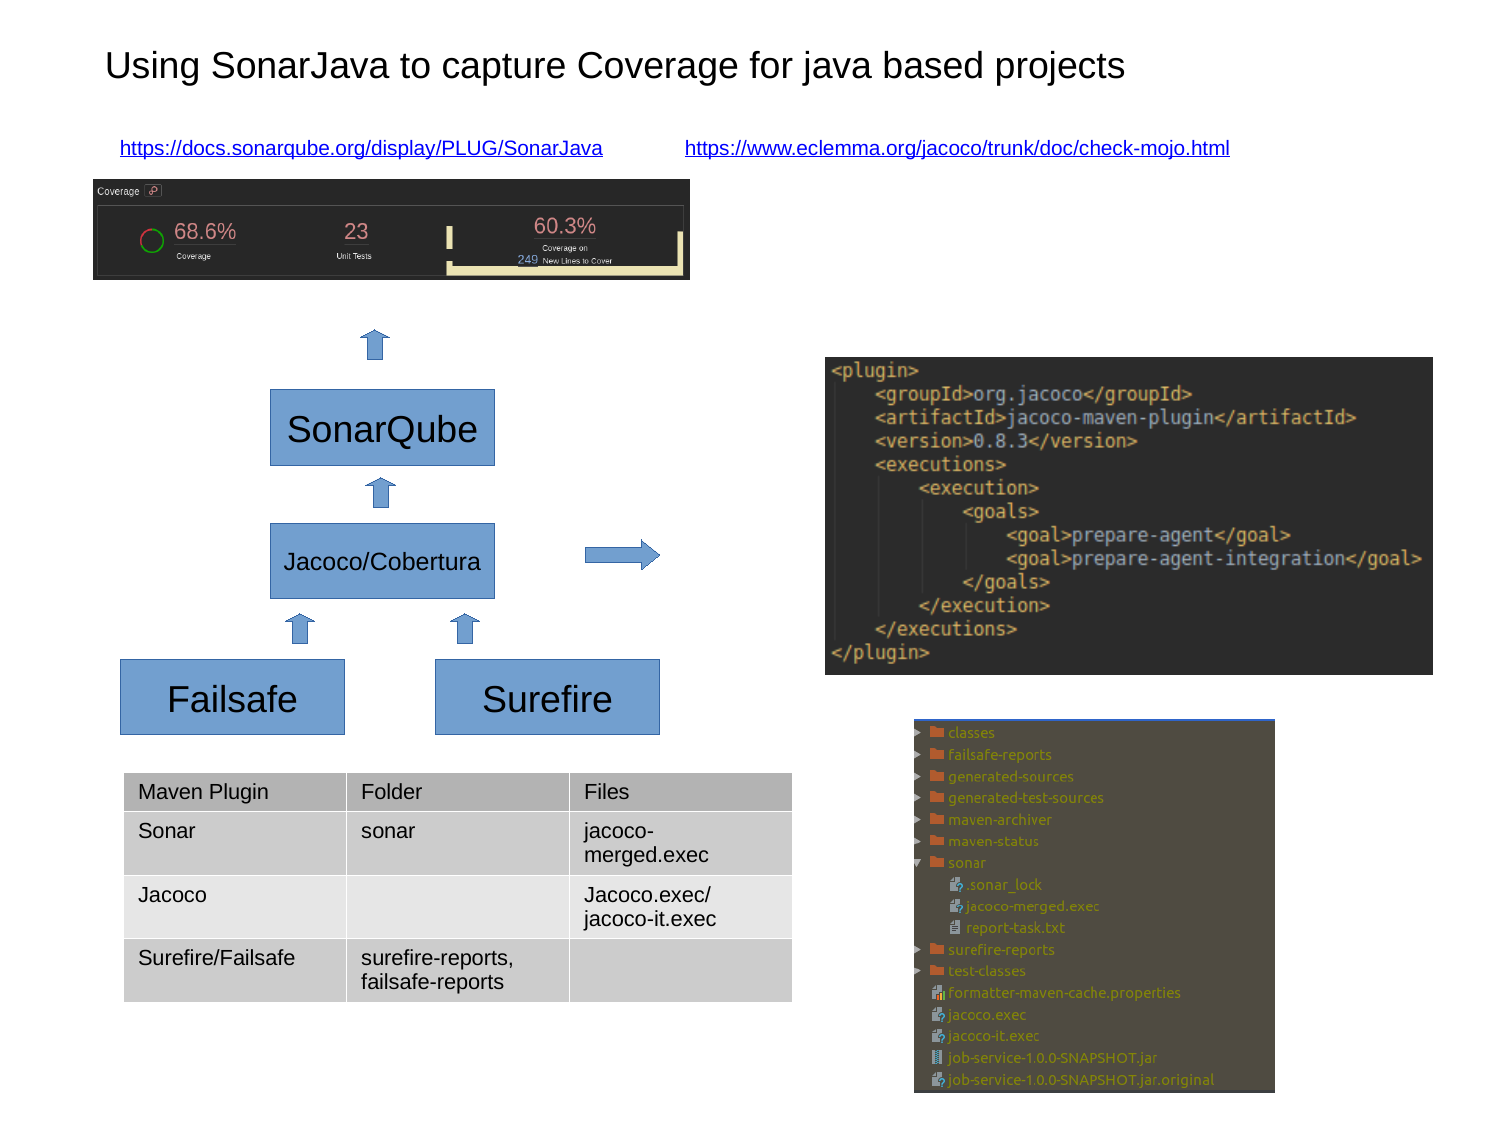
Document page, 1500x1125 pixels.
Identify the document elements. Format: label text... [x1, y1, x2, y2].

picture [93, 179, 691, 281]
table_cell jacoco-merged.exec [570, 812, 792, 875]
text_box [585, 539, 660, 570]
table_cell [347, 876, 569, 938]
text_box Failsafe [120, 659, 345, 735]
text_box [450, 613, 480, 644]
table_header Files [570, 773, 792, 811]
text_box https://docs.sonarqube.org/display/PLUG/SonarJava [104, 126, 618, 165]
table_cell sonar [347, 812, 569, 875]
picture [824, 357, 1433, 676]
text_box [365, 477, 396, 508]
table_cell Jacoco [124, 876, 346, 938]
table_cell Sonar [124, 812, 346, 875]
text_box [360, 329, 390, 360]
table_header Maven Plugin [124, 773, 346, 811]
text_box Jacoco/Cobertura [270, 523, 495, 599]
table_cell surefire-reports, failsafe-reports [347, 939, 569, 1002]
table_cell [570, 939, 792, 1002]
text_box Using SonarJava to capture Coverage for java based projects [89, 33, 1141, 90]
text_box https://www.eclemma.org/jacoco/trunk/doc/check-mojo.html [670, 126, 1245, 165]
table_header Folder [347, 773, 569, 811]
text_box [285, 613, 315, 644]
table_cell Jacoco.exec/jacoco-it.exec [570, 876, 792, 938]
text_box SonarQube [270, 389, 495, 466]
picture [914, 719, 1276, 1094]
table_cell Surefire/Failsafe [124, 939, 346, 1002]
text_box Surefire [435, 659, 660, 735]
